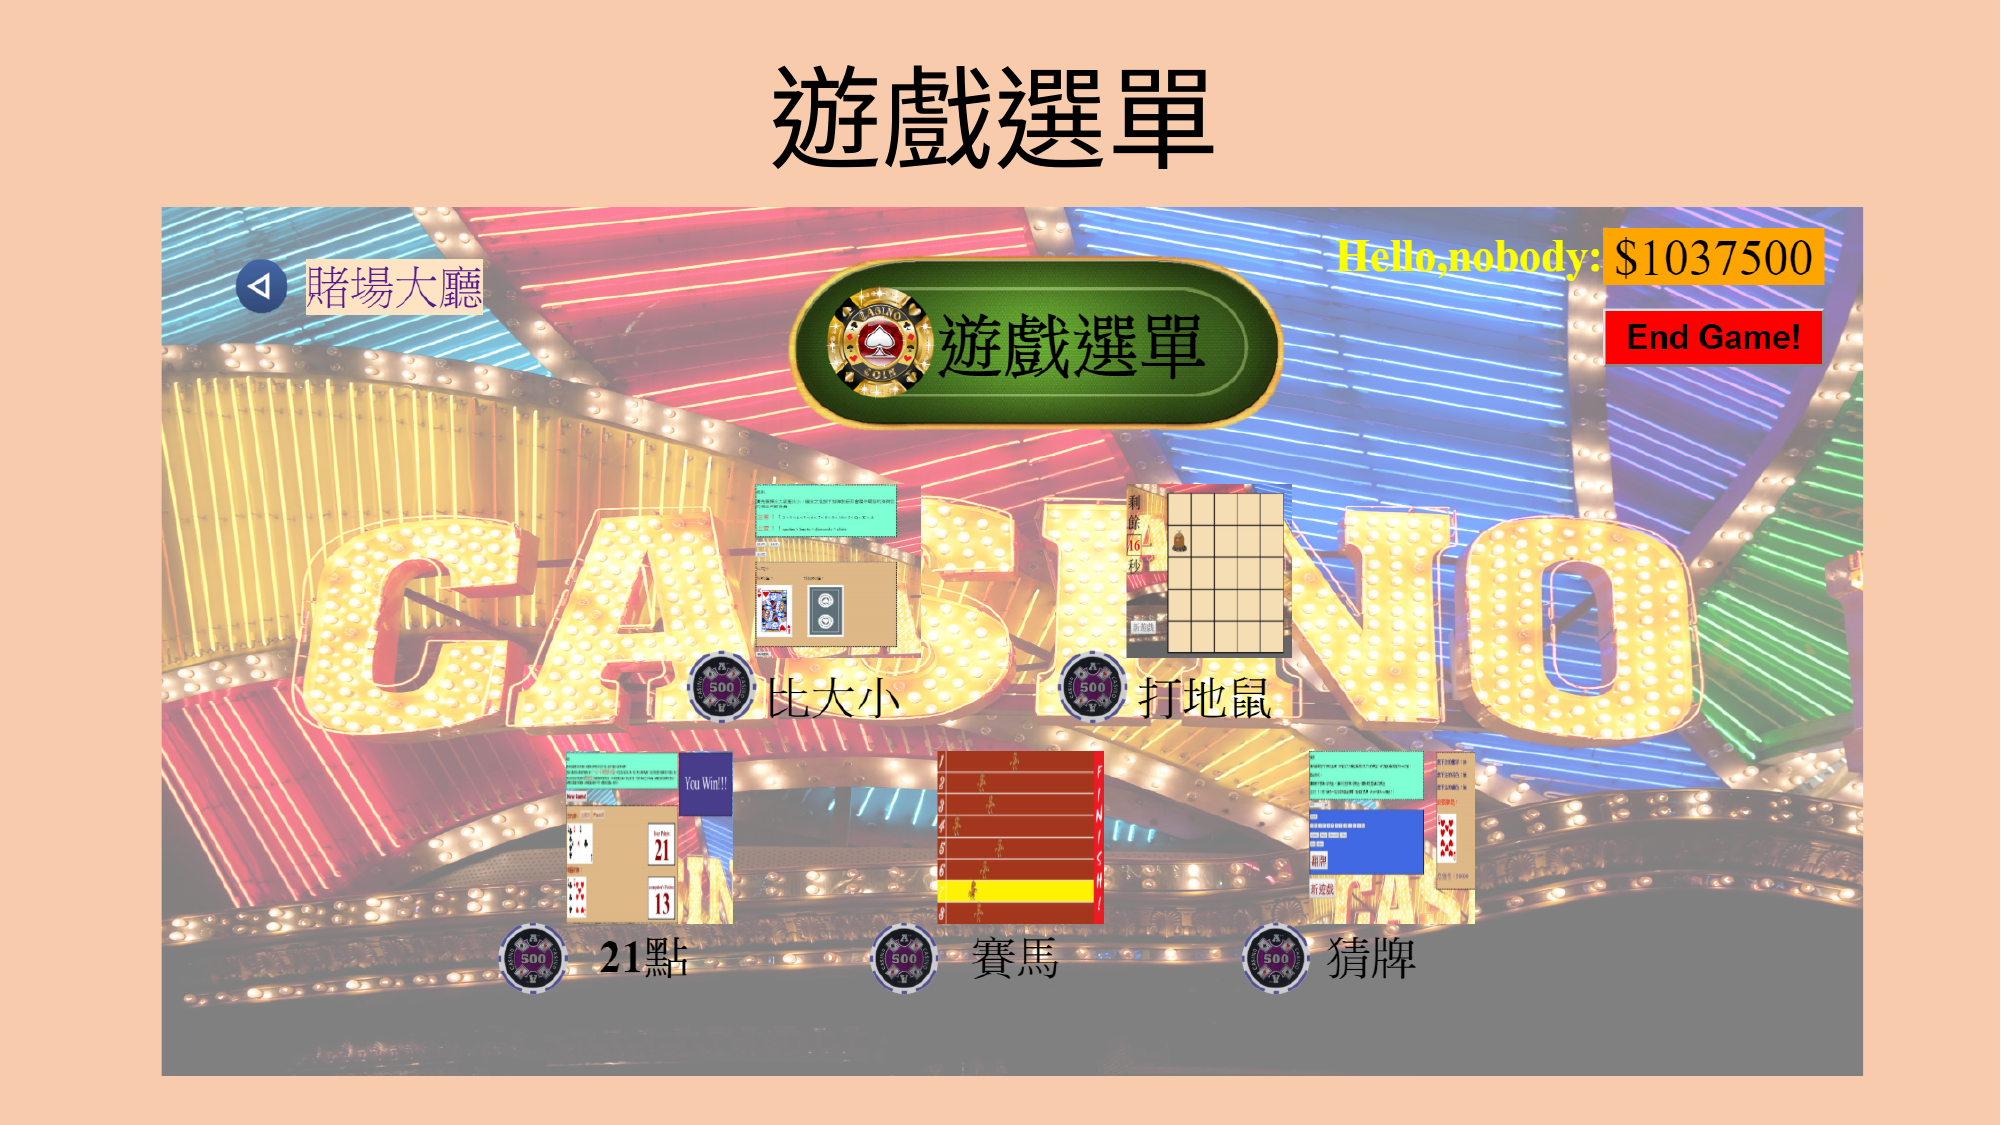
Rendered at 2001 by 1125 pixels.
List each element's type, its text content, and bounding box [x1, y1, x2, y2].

picture [161, 207, 1864, 1076]
title 遊戲選單 [132, 0, 1858, 155]
